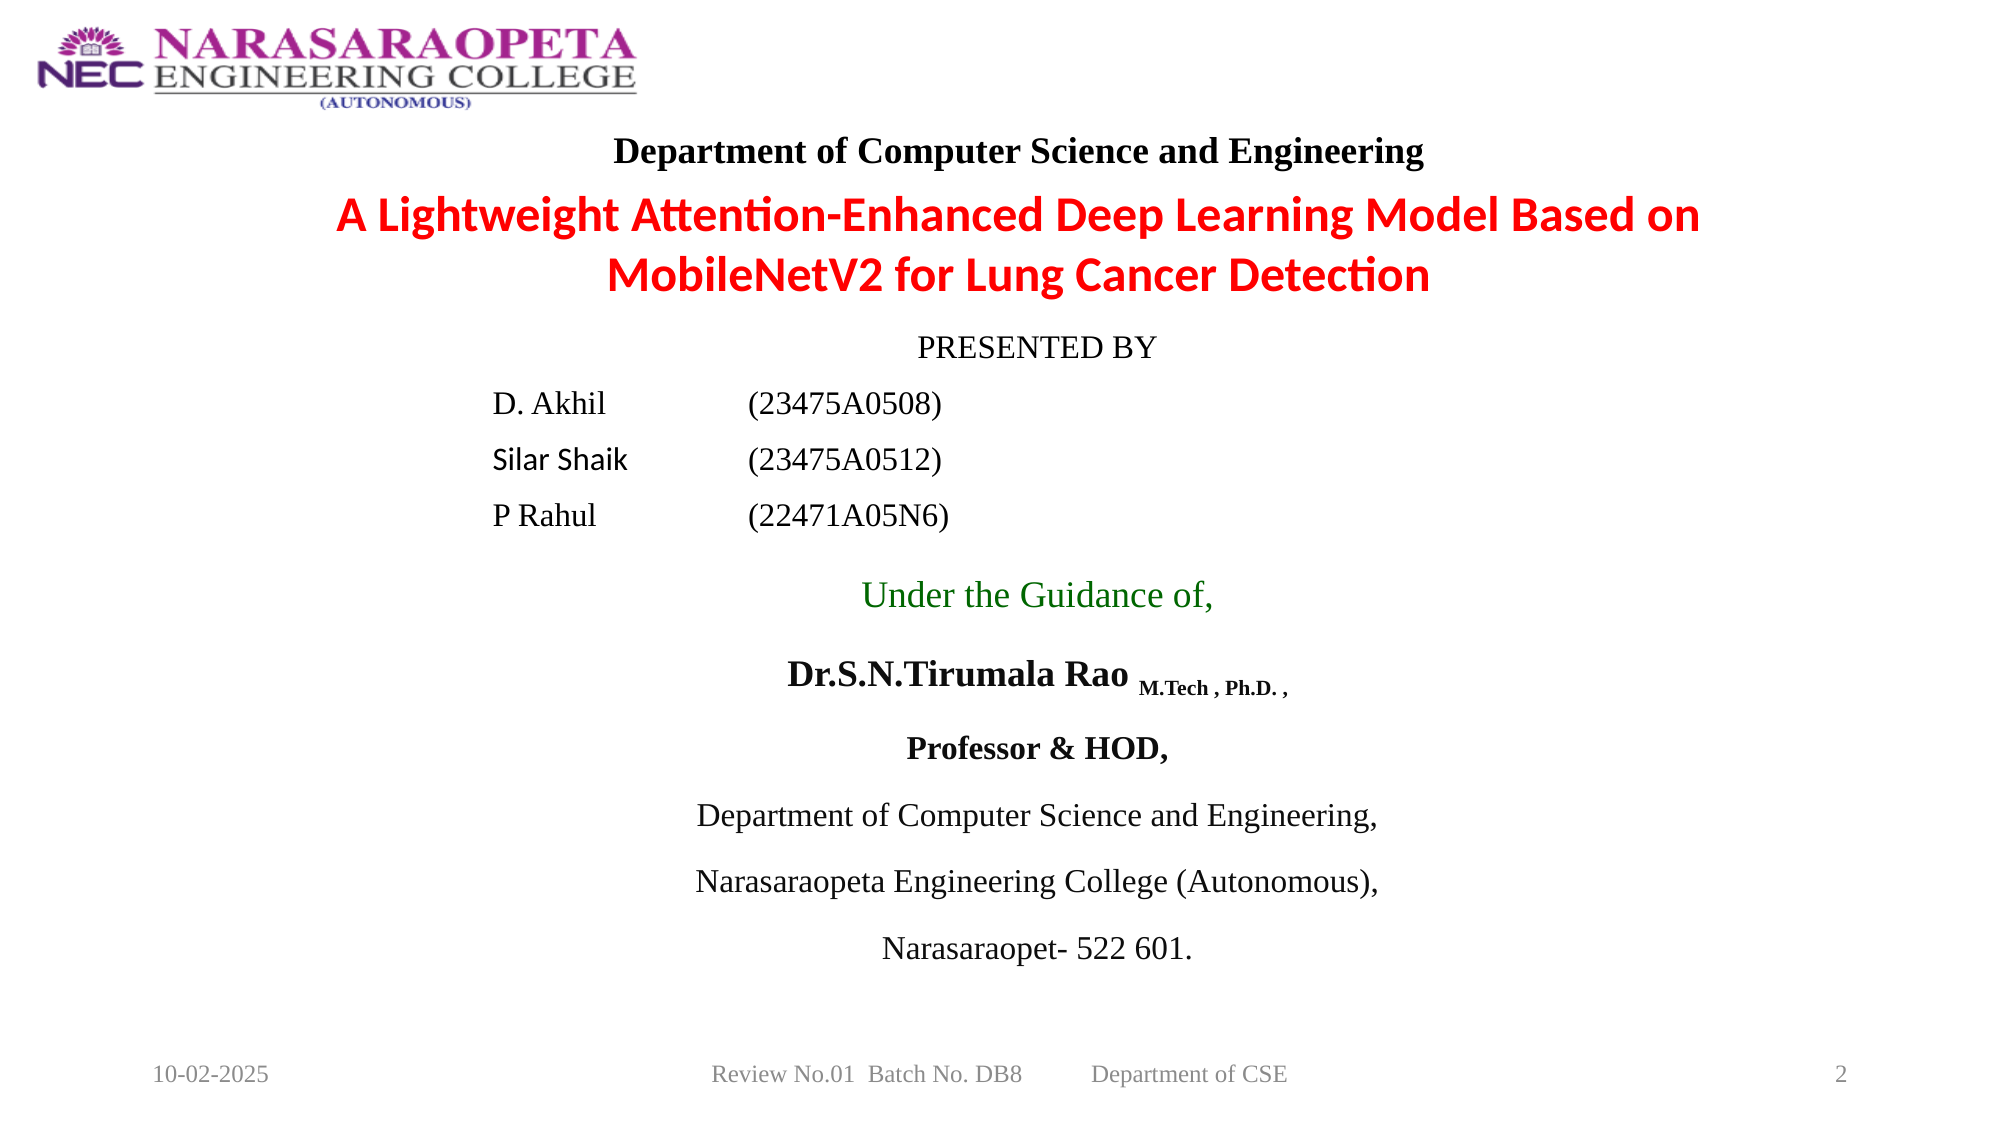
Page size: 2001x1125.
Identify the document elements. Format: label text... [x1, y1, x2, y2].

text_box Under the Guidance of, Dr.S.N.Tirumala Rao M.Tech , Ph.D. , Professor & HOD, Department of Computer Science and Engineering, Narasaraopeta Engineering College (Autonomous), Narasaraopet- 522 601. [475, 562, 1601, 986]
footer Review No.01 Batch No. DB8 Department of CSE [662, 1042, 1338, 1103]
subtitle PRESENTED BY D. Akhil (23475A0508) Silar Shaik (23475A0512) P Rahul (22471A05N6) [287, 322, 1788, 543]
slide_number 2 [1412, 1042, 1863, 1103]
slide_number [137, 1042, 588, 1103]
picture [27, 20, 645, 116]
text_box Department of Computer Science and Engineering A Lightweight Attention-Enhanced Deep Learning Model Based on MobileNetV2 for Lung Cancer Detection [286, 114, 1752, 179]
